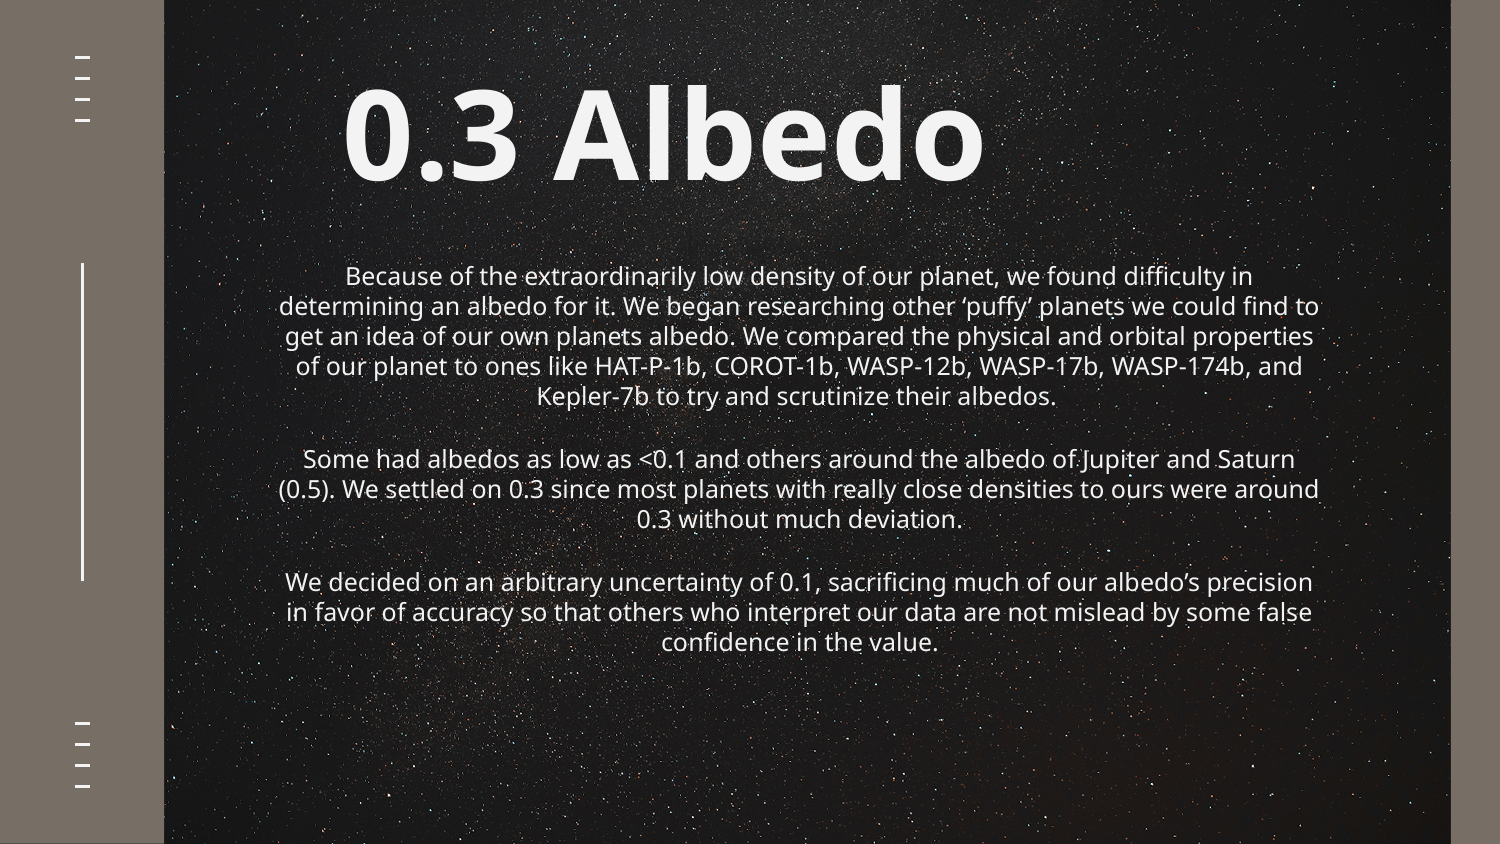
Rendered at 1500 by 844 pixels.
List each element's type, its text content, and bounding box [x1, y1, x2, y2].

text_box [74, 56, 91, 787]
title 0.3 Albedo [197, 48, 1135, 212]
list Because of the extraordinarily low density of our planet, we found difficulty in determining an albedo for it. We began researching other ‘puffy’ planets we could find to get an idea of our own planets albedo. We compared the physical and orbital properties of our planet to ones like HAT-P-1b, COROT-1b, WASP-12b, WASP-17b, WASP-174b, and Kepler-7b to try and scrutinize their albedos. Some had albedos as low as <0.1 and others around the albedo of Jupiter and Saturn (0.5). We settled on 0.3 since most planets with really close densities to ours were around 0.3 without much deviation. We decided on an arbitrary uncertainty of 0.1, sacrificing much of our albedo’s precision in favor of accuracy so that others who interpret our data are not mislead by some false confidence in the value. [257, 245, 1343, 729]
picture [165, 0, 1450, 844]
